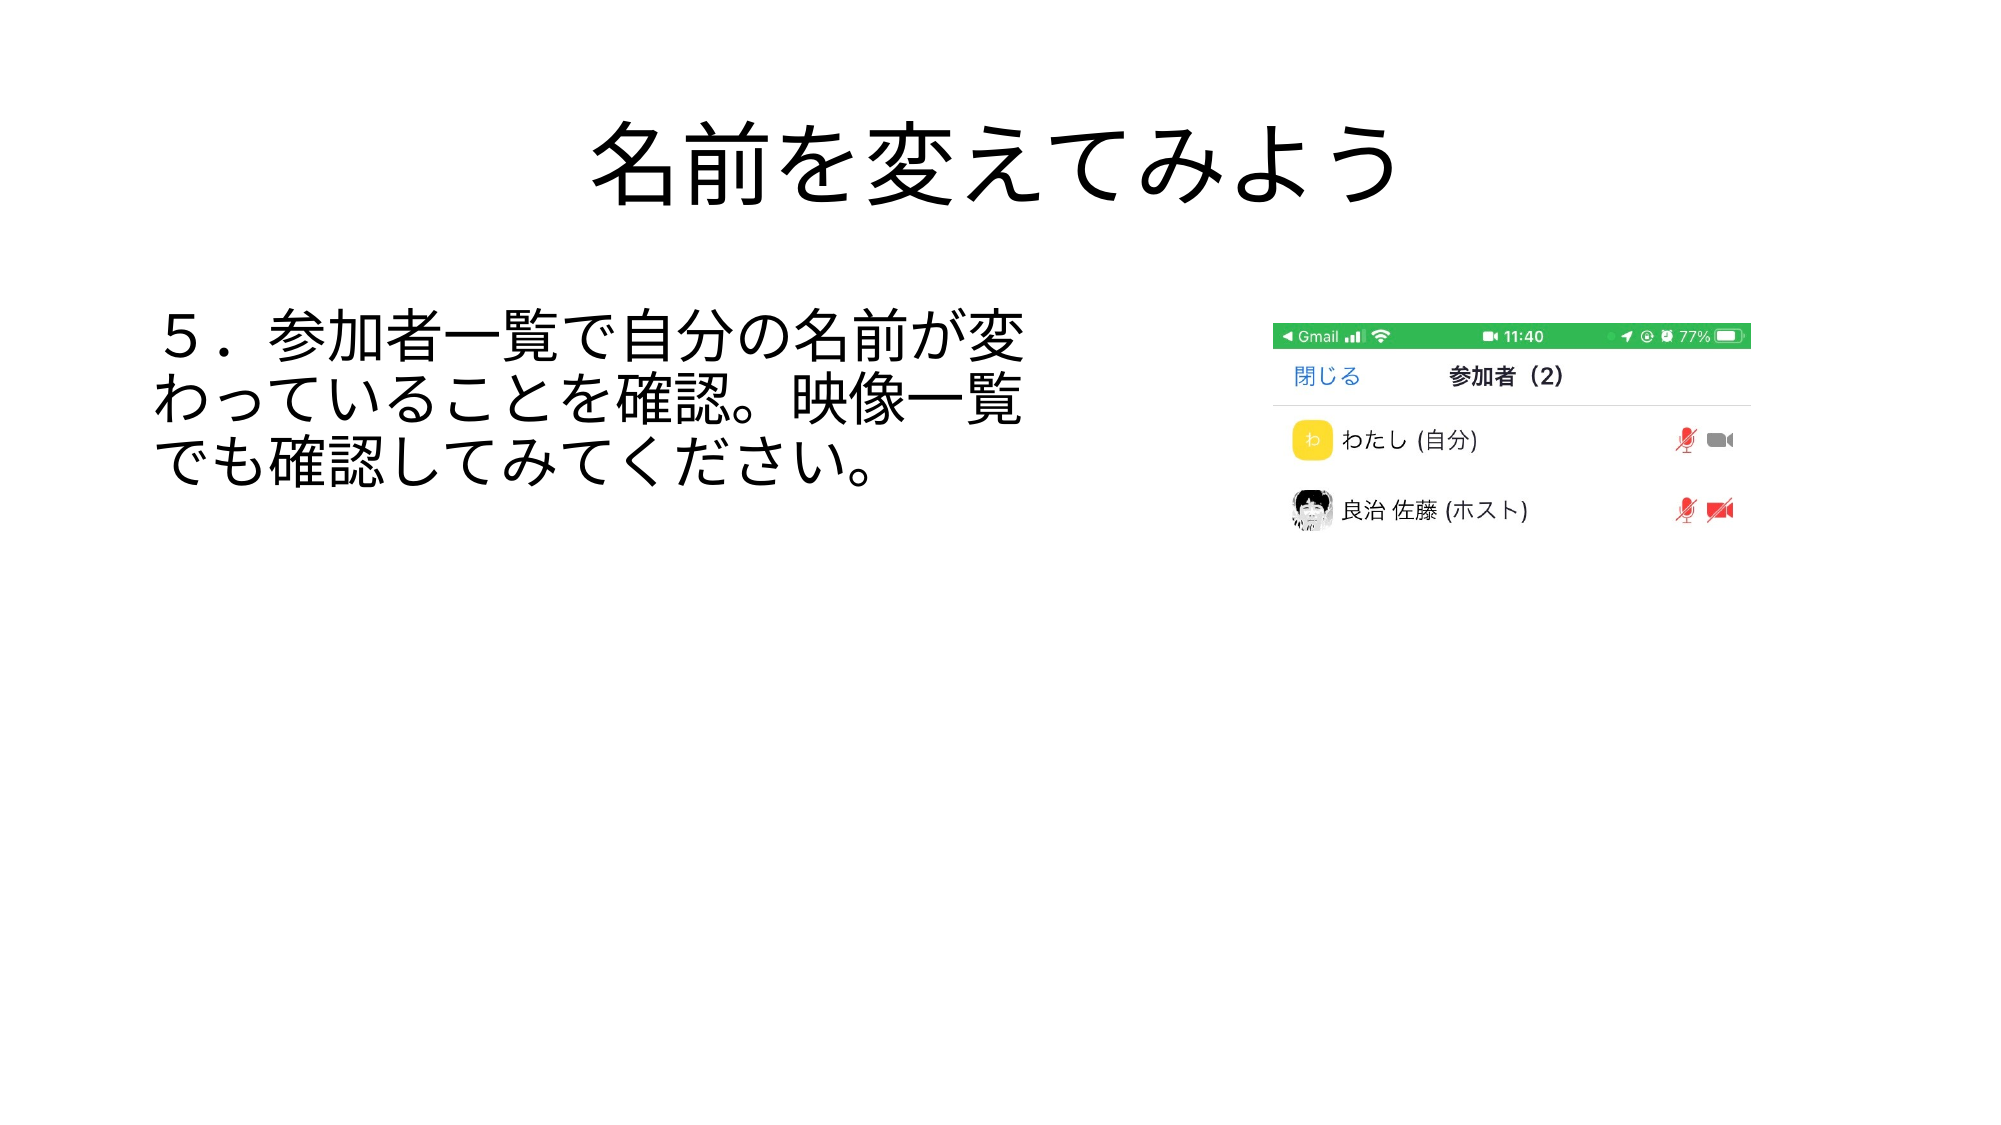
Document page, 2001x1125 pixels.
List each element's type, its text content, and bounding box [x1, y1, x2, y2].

picture [1273, 323, 1751, 563]
list ５．参加者一覧で自分の名前が変わっていることを確認。映像一覧でも確認してみてください。 [137, 299, 1053, 1014]
title 名前を変えてみよう [137, 59, 1863, 278]
